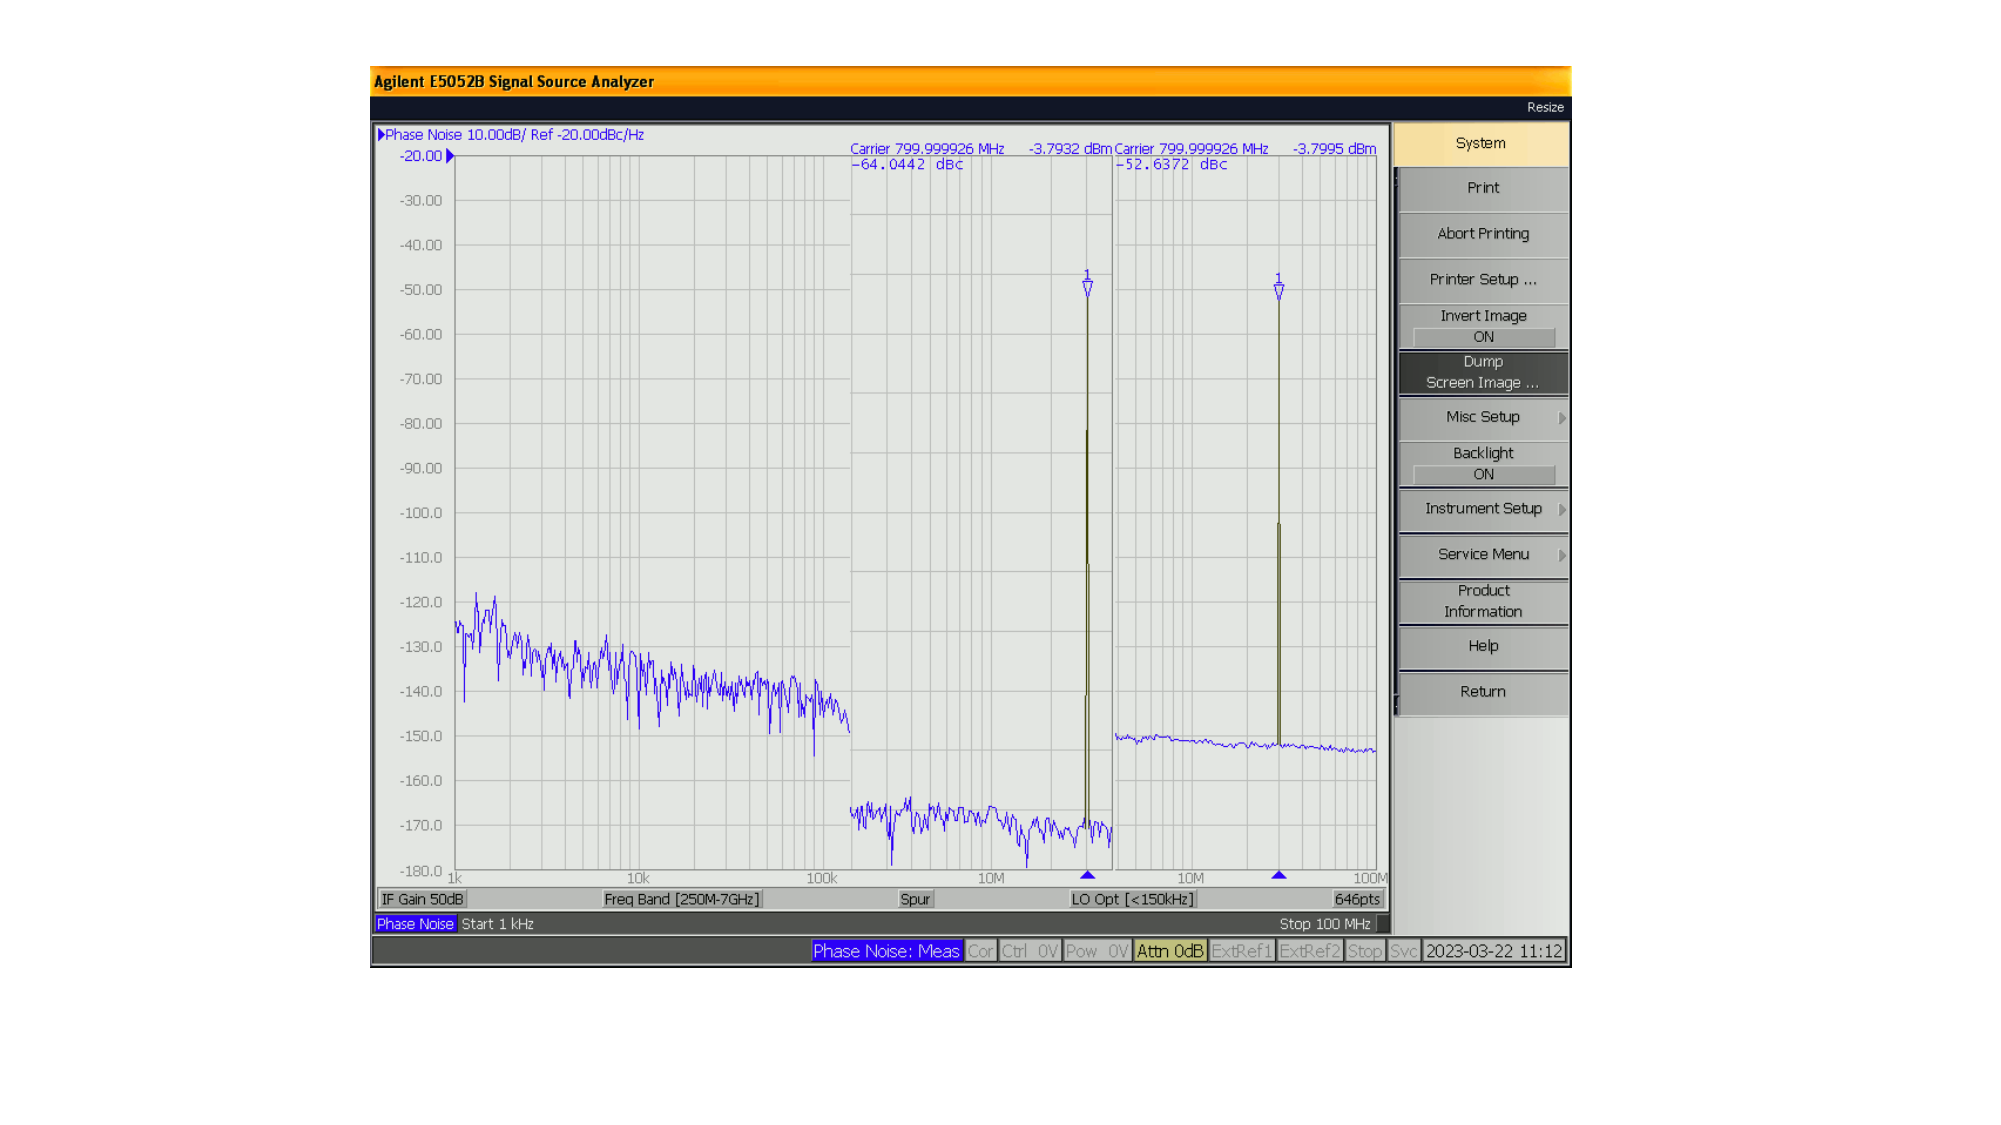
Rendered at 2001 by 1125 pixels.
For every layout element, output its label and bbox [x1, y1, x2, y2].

picture [370, 66, 1572, 968]
